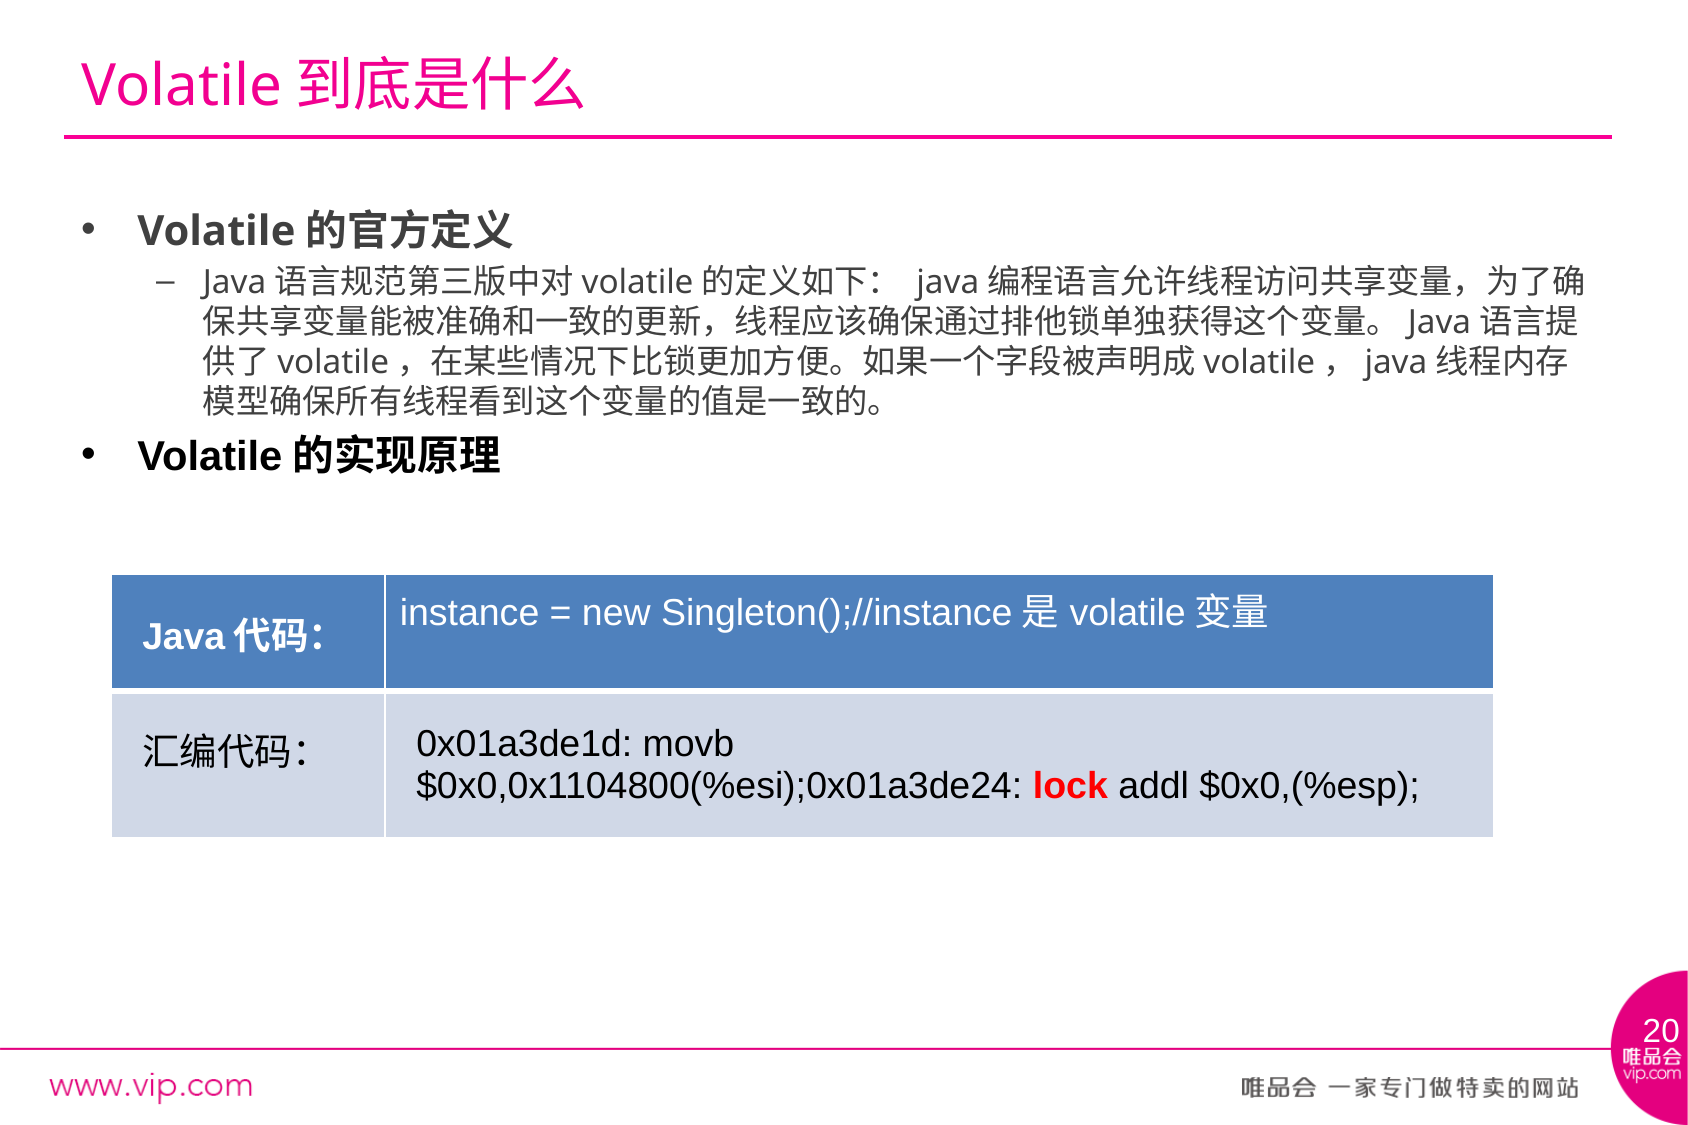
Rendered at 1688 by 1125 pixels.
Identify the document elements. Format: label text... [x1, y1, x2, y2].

table_header instance = new Singleton();//instance是volatile变量 [386, 575, 1493, 688]
table_cell 汇编代码： [112, 694, 384, 837]
text_box Volatile的官方定义 Java语言规范第三版中对volatile的定义如下： java编程语言允许线程访问共享变量，为了确保共享变量能被准确和一致的更新，线程应该确保通过排他锁单独获得这个变量。Java语言提供了volatile，在某些情况下比锁更加方便。如果一个字段被声明成volatile，java线程内存模型确保所有线程看到这个变量的值是一致的。 Volatile的实现原理 [66, 196, 1609, 1000]
table_header Java代码： [112, 575, 384, 688]
title Volatile到底是什么 [66, 30, 1609, 135]
picture [0, 0, 1688, 1125]
table_cell 0x01a3de1d: movb $0x0,0x1104800(%esi);0x01a3de24: lock addl $0x0,(%esp); [386, 694, 1493, 837]
